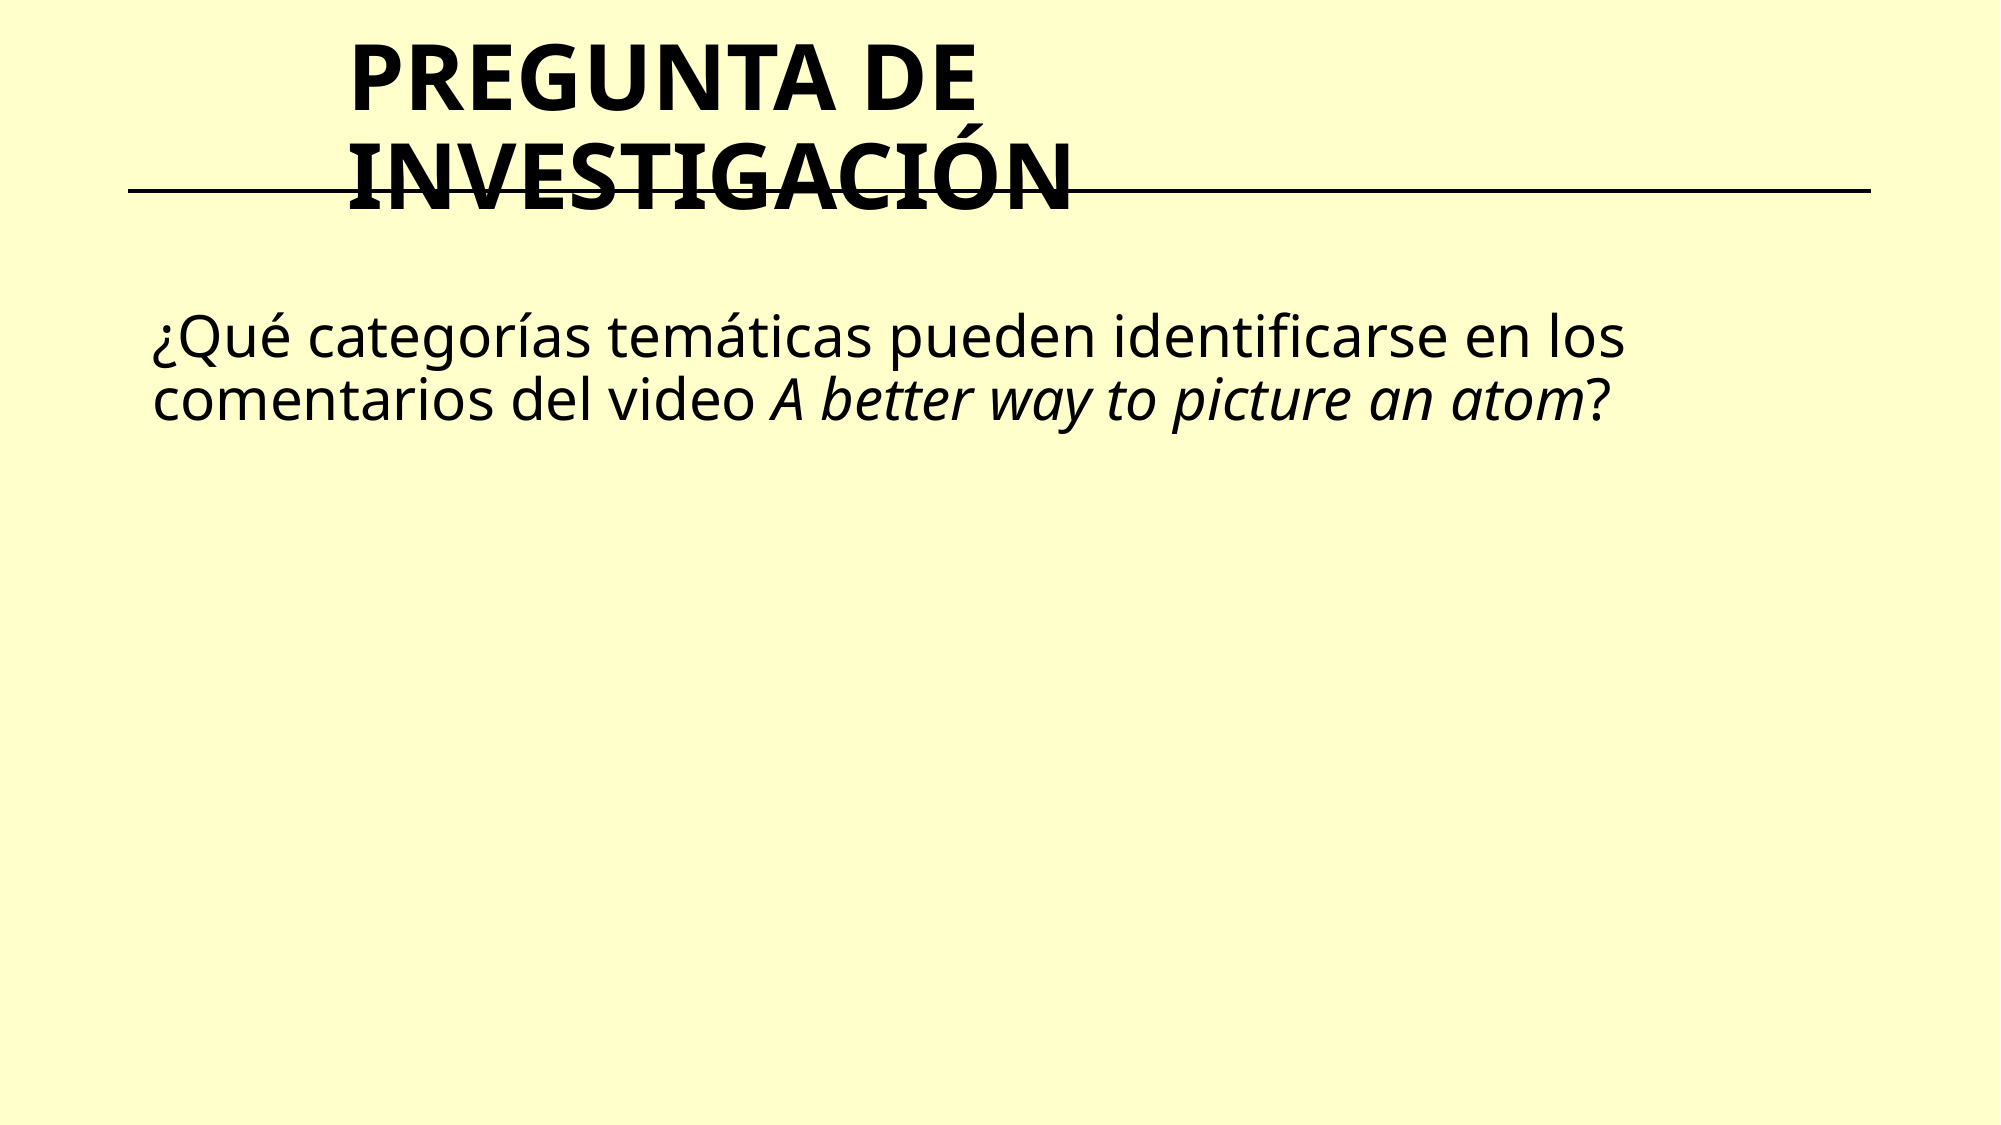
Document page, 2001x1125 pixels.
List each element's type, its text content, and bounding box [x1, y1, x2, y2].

title PREGUNTA DE INVESTIGACIÓN [332, 21, 1694, 189]
list ¿Qué categorías temáticas pueden identificarse en los comentarios del video A better way to picture an atom? [137, 299, 1863, 1014]
title PREGUNTA DE INVESTIGACIÓN [332, 193, 1694, 240]
